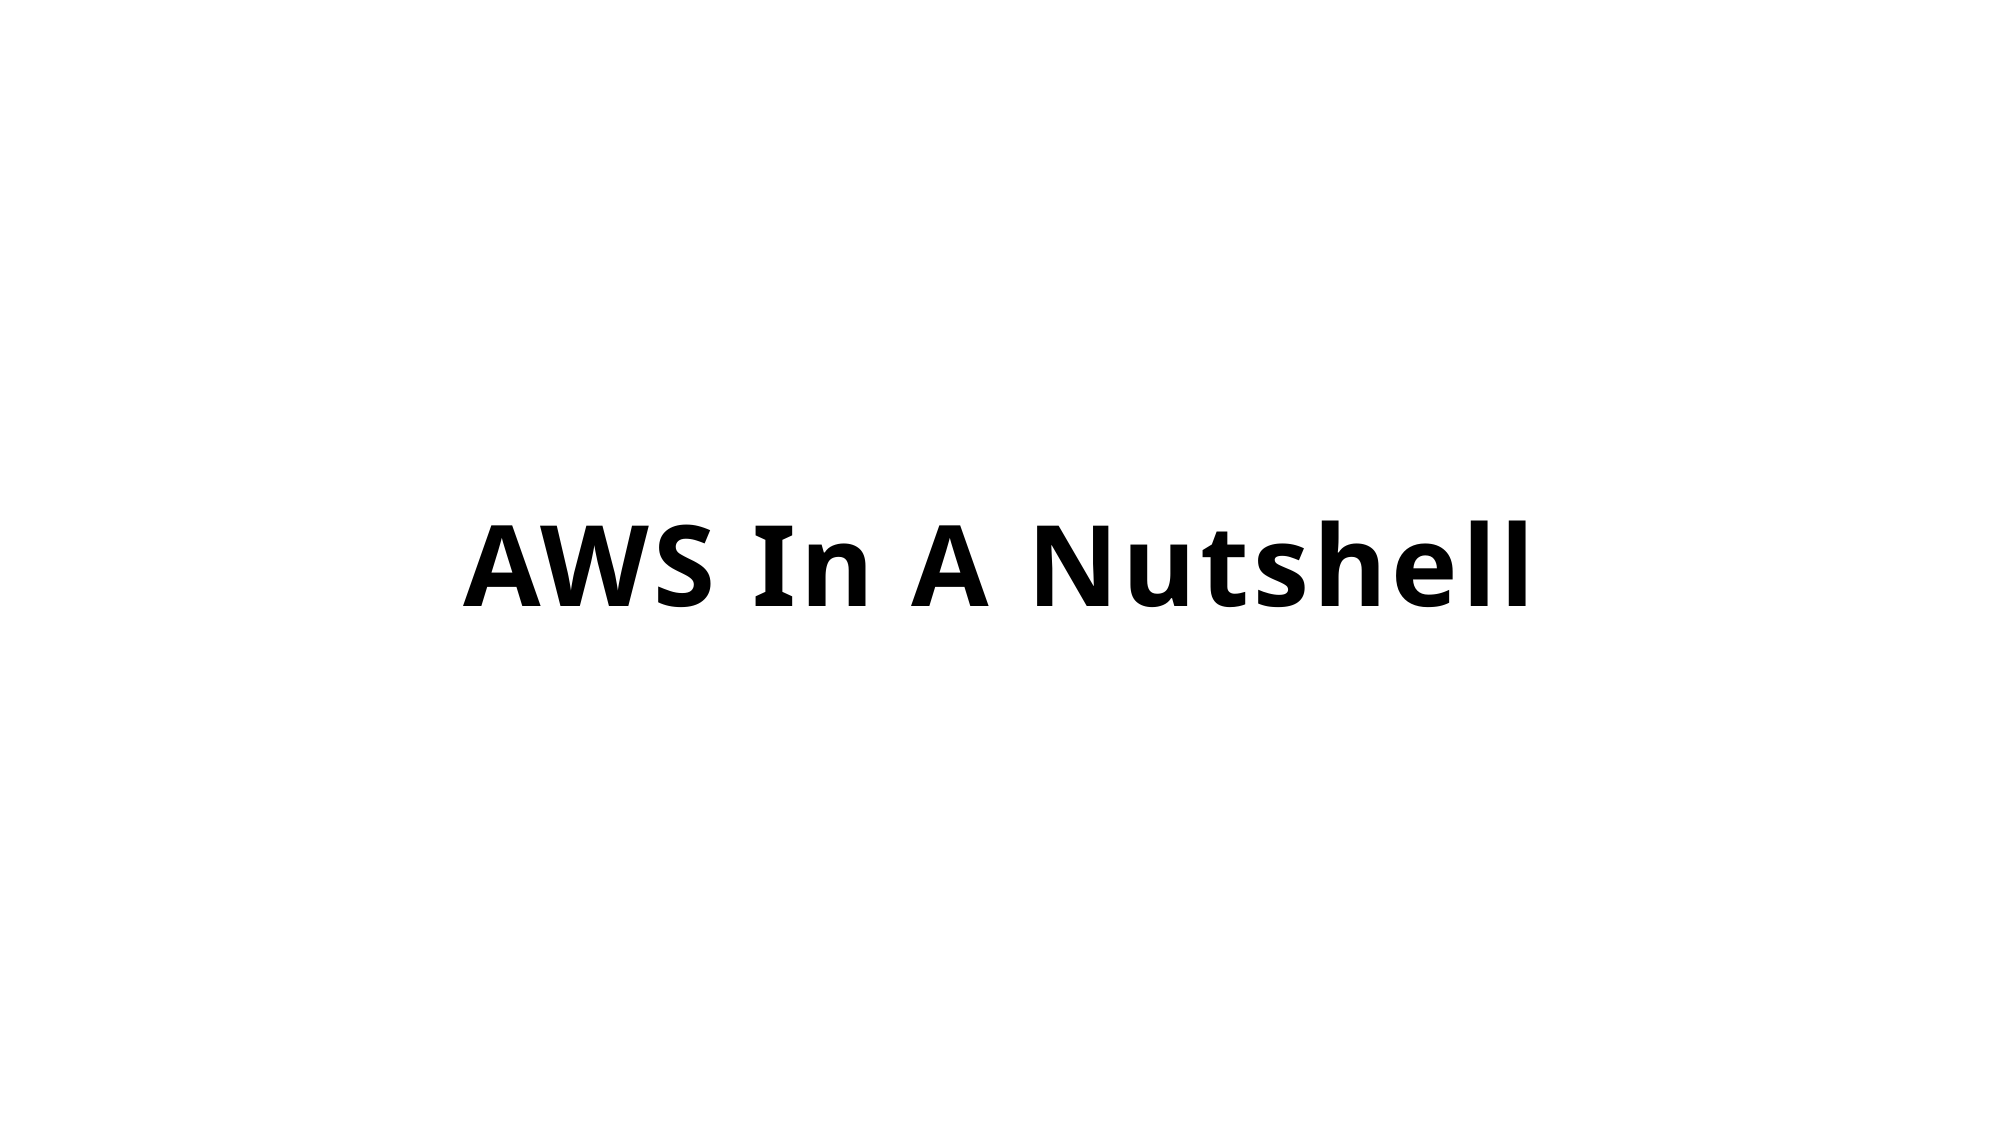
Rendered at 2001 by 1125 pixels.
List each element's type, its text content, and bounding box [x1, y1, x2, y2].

title AWS In A Nutshell [273, 494, 1727, 631]
